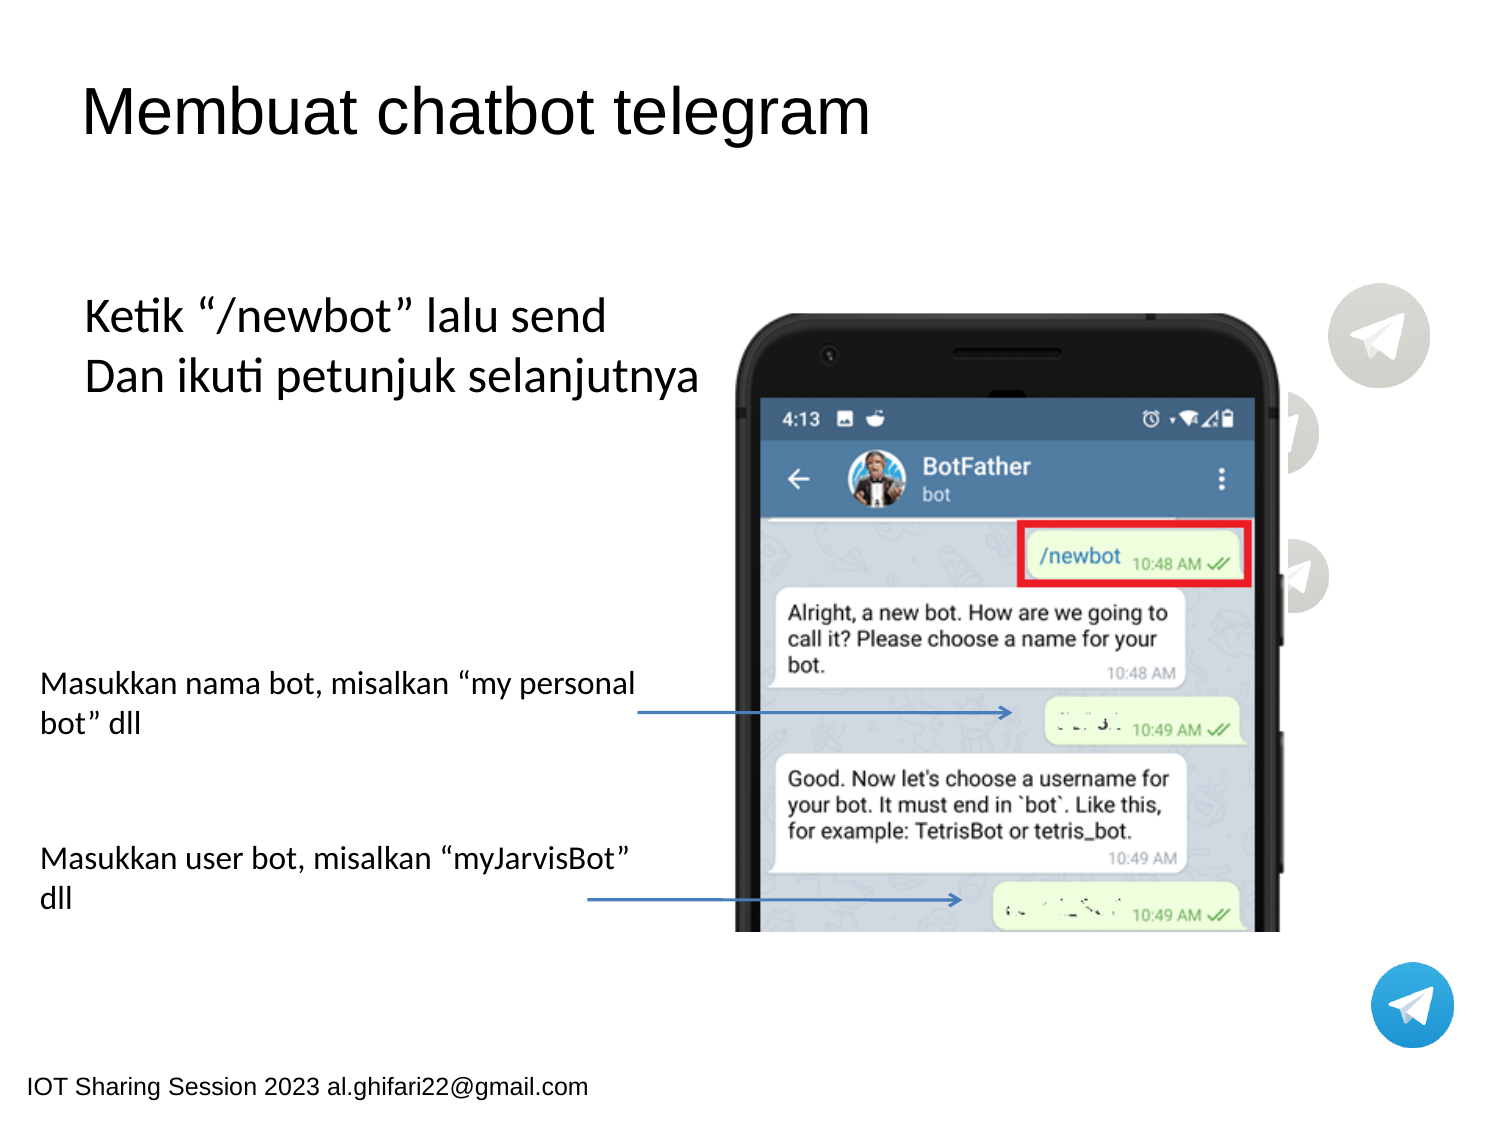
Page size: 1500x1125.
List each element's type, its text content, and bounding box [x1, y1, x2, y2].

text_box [1057, 283, 1430, 914]
text_box Masukkan nama bot, misalkan “my personal bot” dll [24, 654, 681, 749]
text_box IOT Sharing Session 2023 al.ghifari22@gmail.com [11, 1062, 605, 1108]
text_box Masukkan user bot, misalkan “myJarvisBot” dll [24, 829, 681, 924]
picture [734, 312, 1288, 932]
text_box Ketik “/newbot” lalu send Dan ikuti petunjuk selanjutnya [69, 274, 725, 410]
text_box Membuat chatbot telegram [66, 60, 889, 156]
picture [1370, 962, 1455, 1049]
